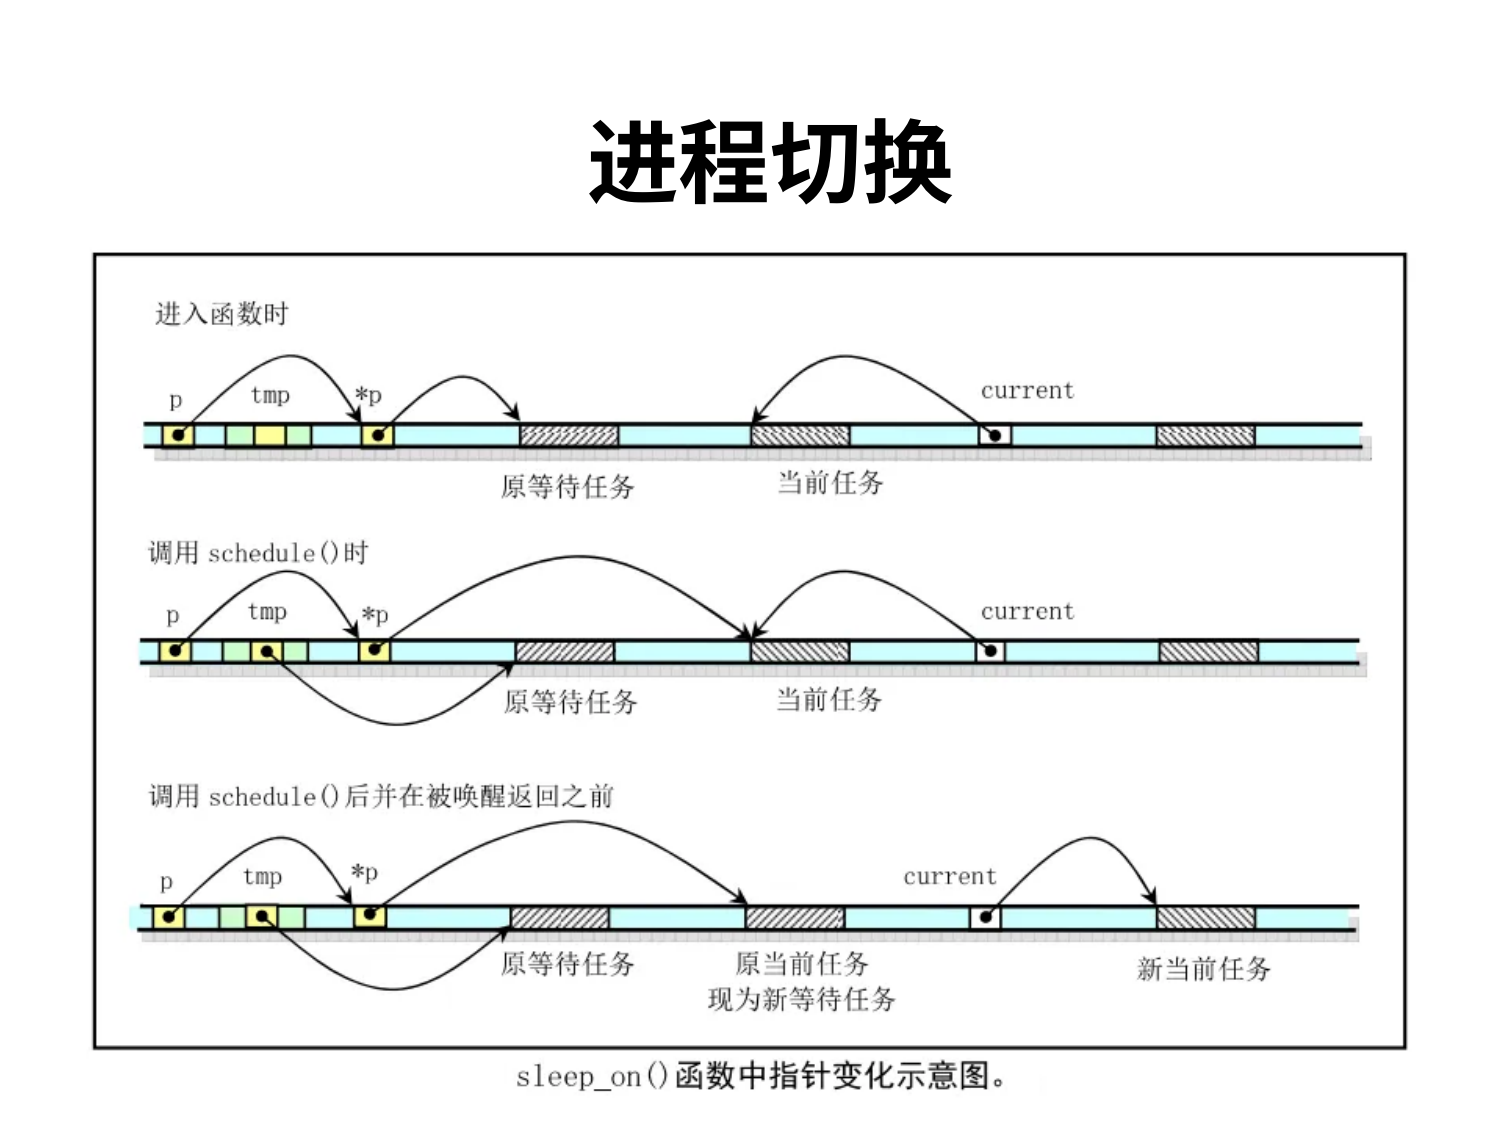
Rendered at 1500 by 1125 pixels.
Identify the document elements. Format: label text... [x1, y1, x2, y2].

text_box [70, 231, 1430, 1099]
text_box 进程切换 [95, 65, 1446, 254]
